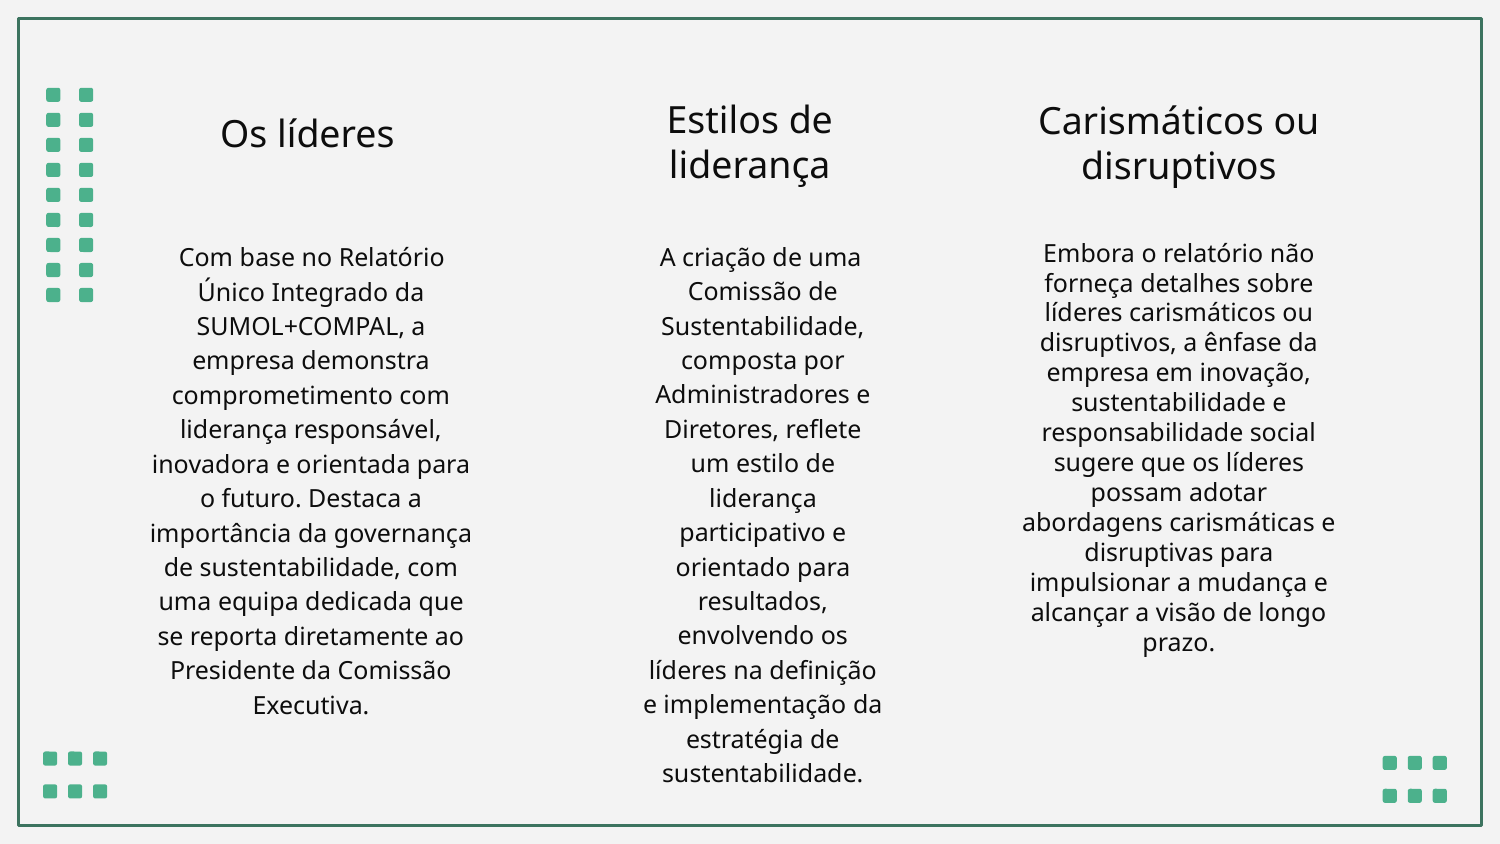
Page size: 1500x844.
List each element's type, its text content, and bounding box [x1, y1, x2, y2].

subtitle Os líderes [134, 95, 481, 171]
subtitle Embora o relatório não forneça detalhes sobre líderes carismáticos ou disruptivos, a ênfase da empresa em inovação, sustentabilidade e responsabilidade social sugere que os líderes possam adotar abordagens carismáticas e disruptivas para impulsionar a mudança e alcançar a visão de longo prazo. [1006, 222, 1352, 369]
subtitle Carismáticos ou disruptivos [1006, 127, 1352, 203]
subtitle A criação de uma Comissão de Sustentabilidade, composta por Administradores e Diretores, reflete um estilo de liderança participativo e orientado para resultados, envolvendo os líderes na definição e implementação da estratégia de sustentabilidade. [551, 221, 900, 369]
subtitle Com base no Relatório Único Integrado da SUMOL+COMPAL, a empresa demonstra comprometimento com liderança responsável, inovadora e orientada para o futuro. Destaca a importância da governança de sustentabilidade, com uma equipa dedicada que se reporta diretamente ao Presidente da Comissão Executiva. [54, 222, 494, 369]
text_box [51, 742, 99, 808]
subtitle Estilos de liderança [576, 126, 923, 202]
